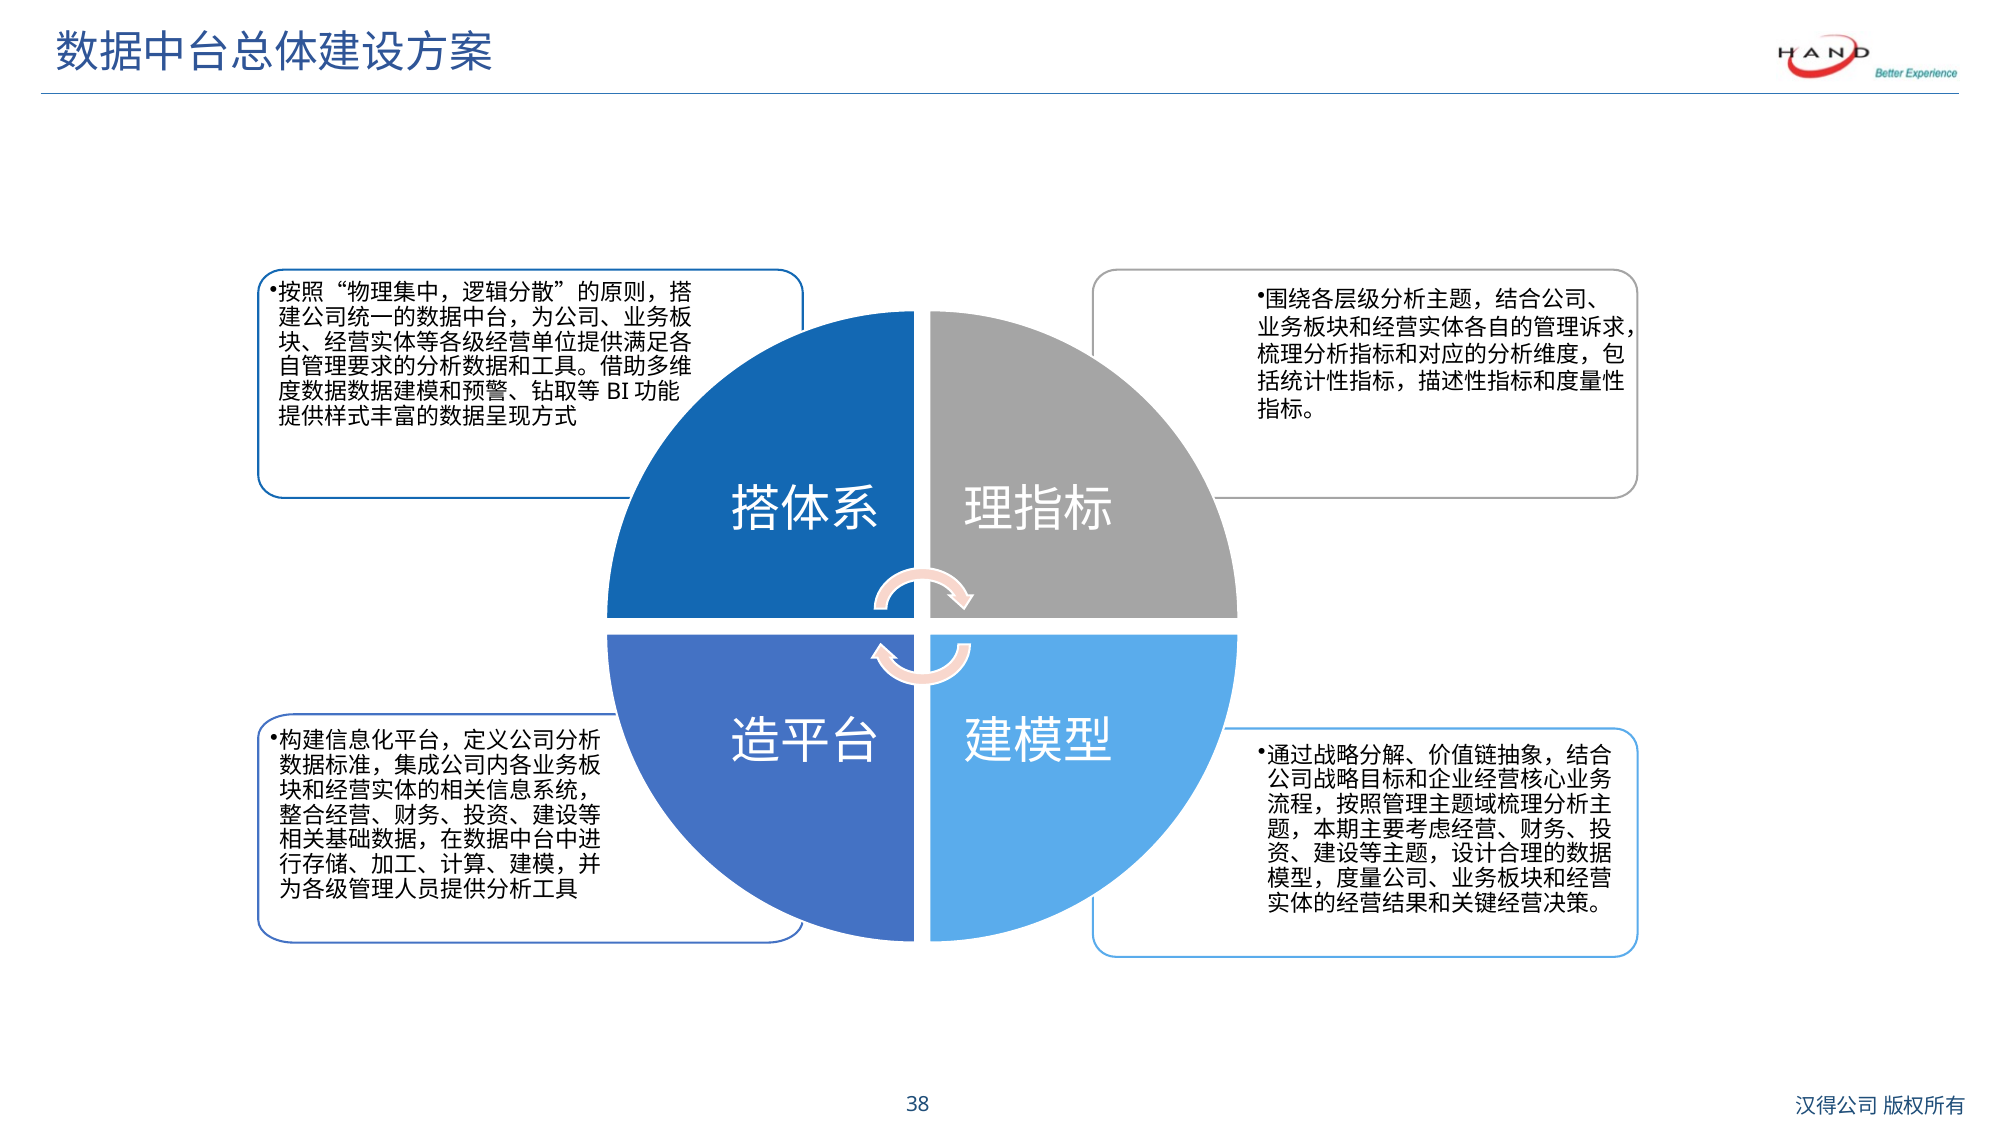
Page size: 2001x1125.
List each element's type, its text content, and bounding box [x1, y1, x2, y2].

picture [1777, 31, 1960, 82]
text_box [258, 269, 1638, 957]
title 数据中台总体建设方案 [40, 22, 1777, 86]
